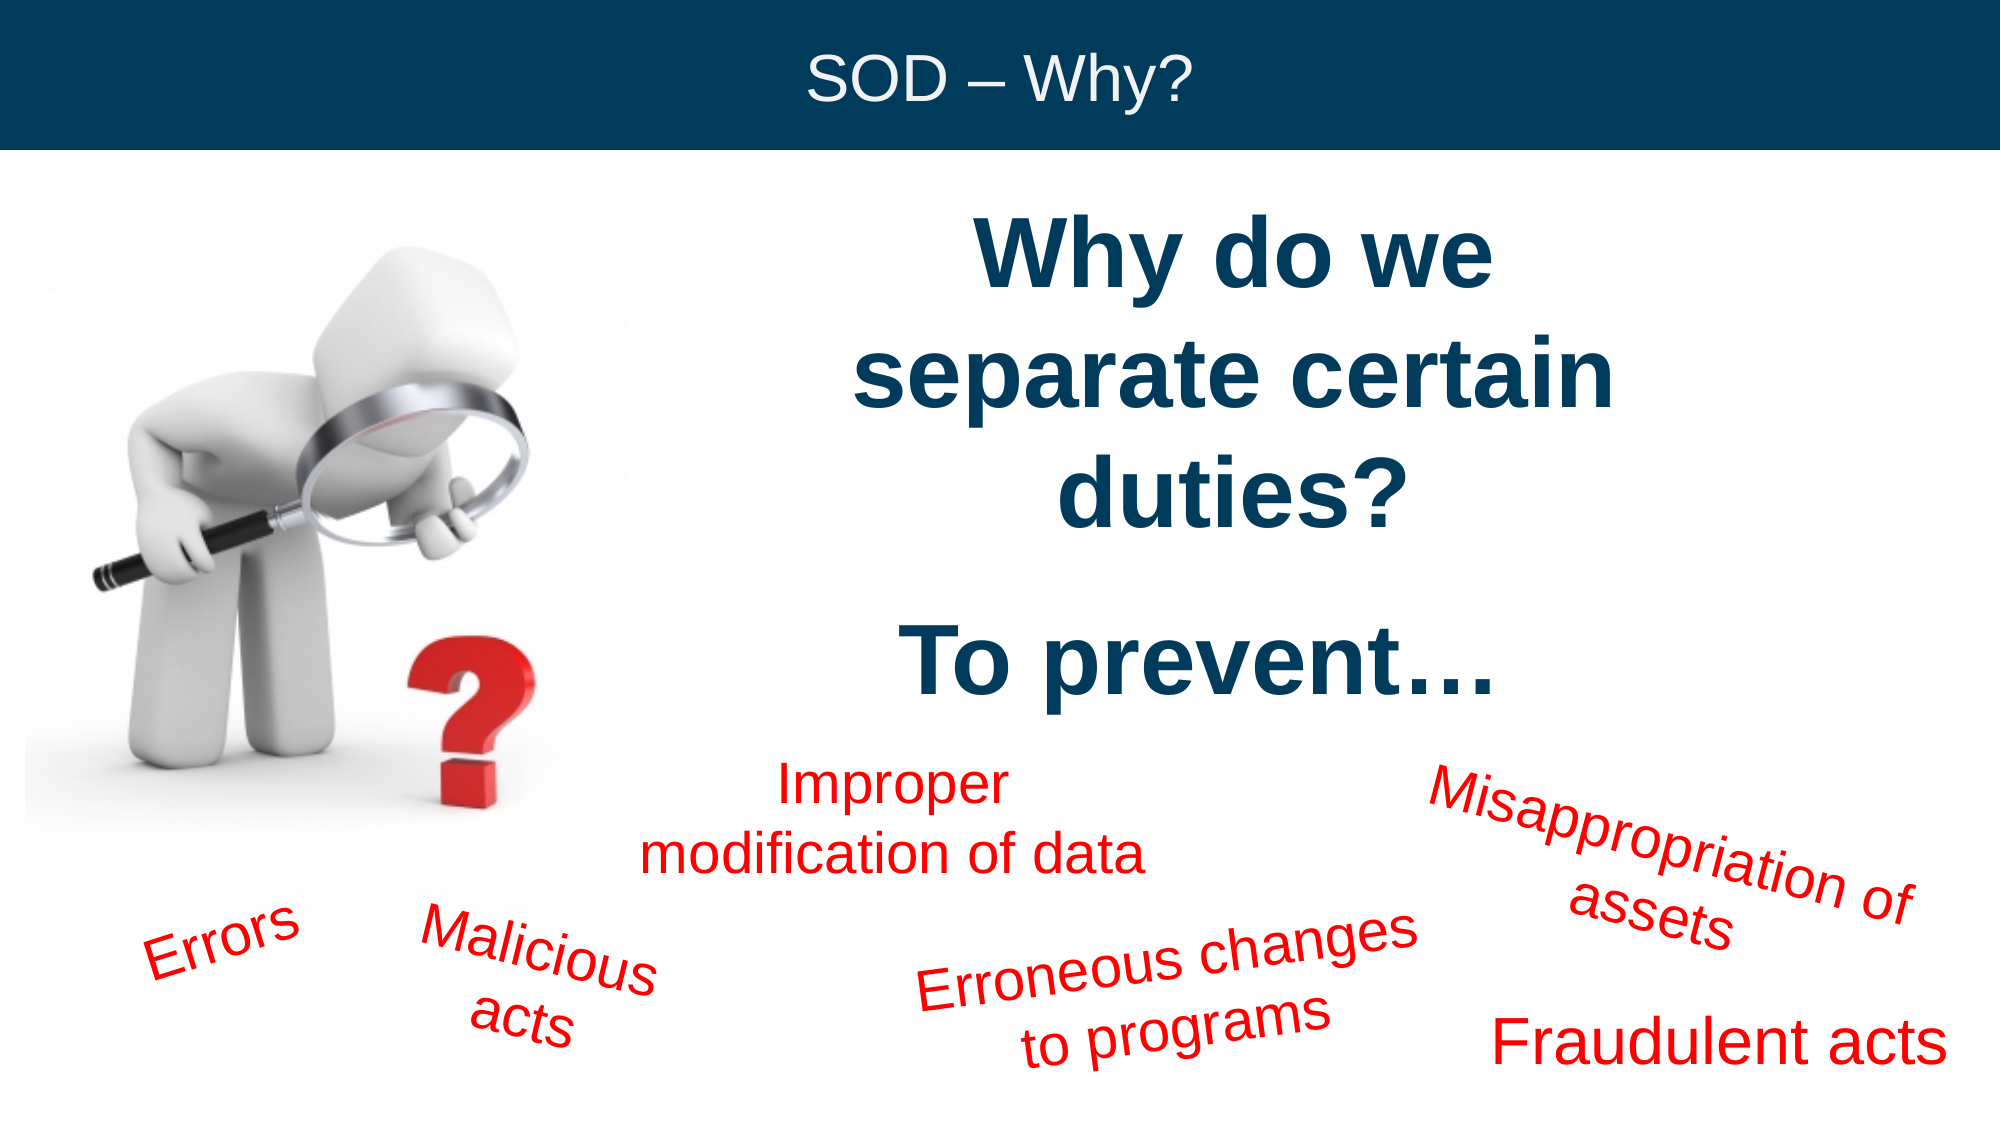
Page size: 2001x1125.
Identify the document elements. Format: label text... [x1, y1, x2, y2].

text_box Malicious acts [343, 914, 723, 1099]
text_box Errors [71, 914, 366, 1021]
text_box SOD – Why? [0, 0, 2000, 151]
text_box Fraudulent acts [1440, 990, 2000, 1086]
text_box Why do we separate certain duties? [779, 180, 1690, 555]
text_box Erroneous changes to programs [883, 876, 1459, 1105]
text_box Misappropriation of assets [1372, 730, 1953, 1022]
text_box Improper modification of data [628, 738, 1174, 894]
picture [25, 162, 628, 914]
text_box To prevent… [722, 586, 1677, 722]
